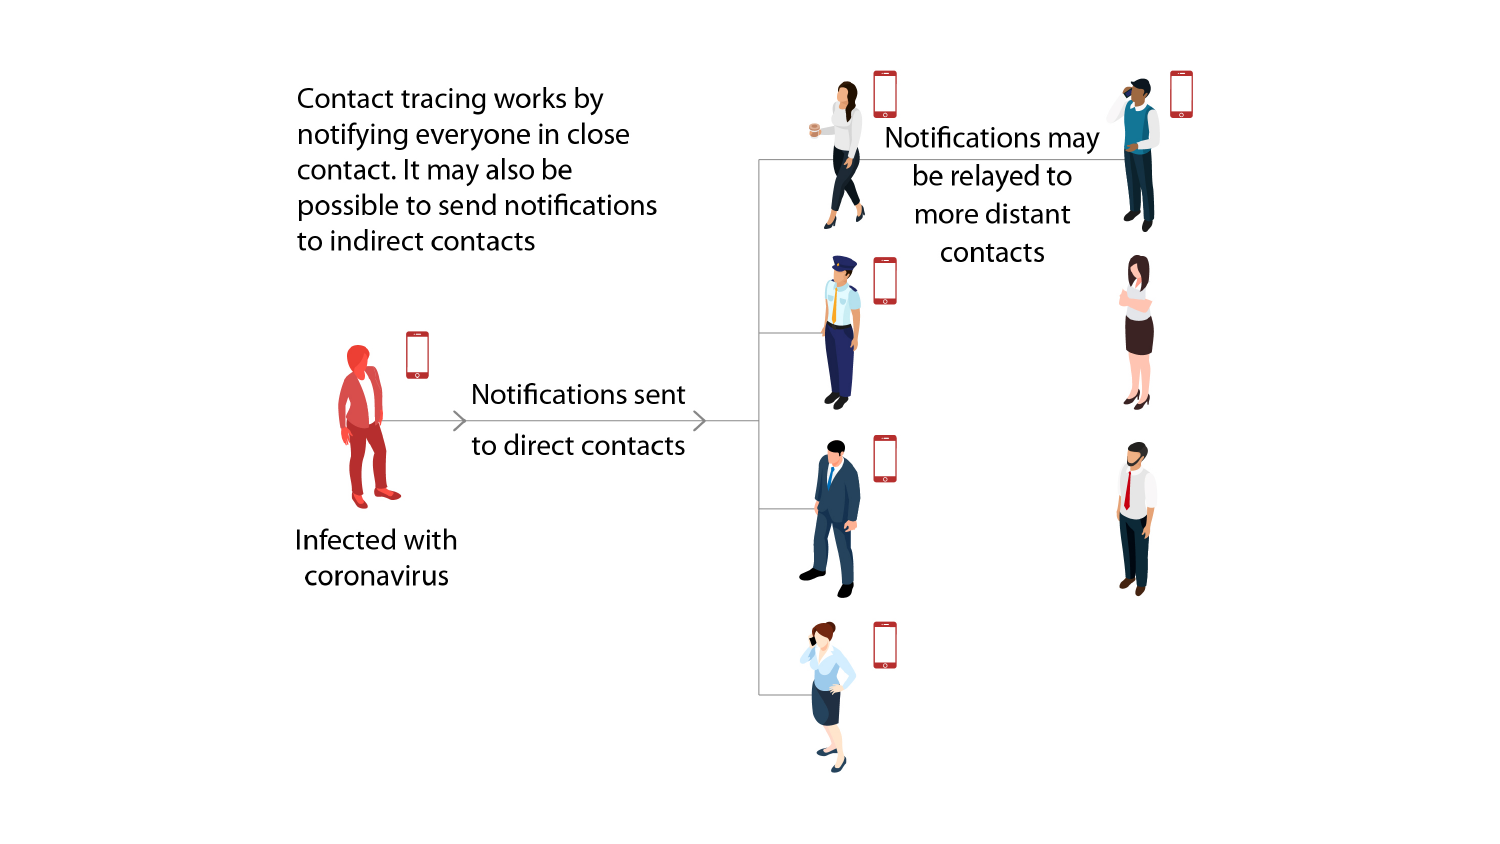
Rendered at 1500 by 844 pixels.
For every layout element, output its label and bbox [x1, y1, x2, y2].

picture [241, 24, 1259, 819]
